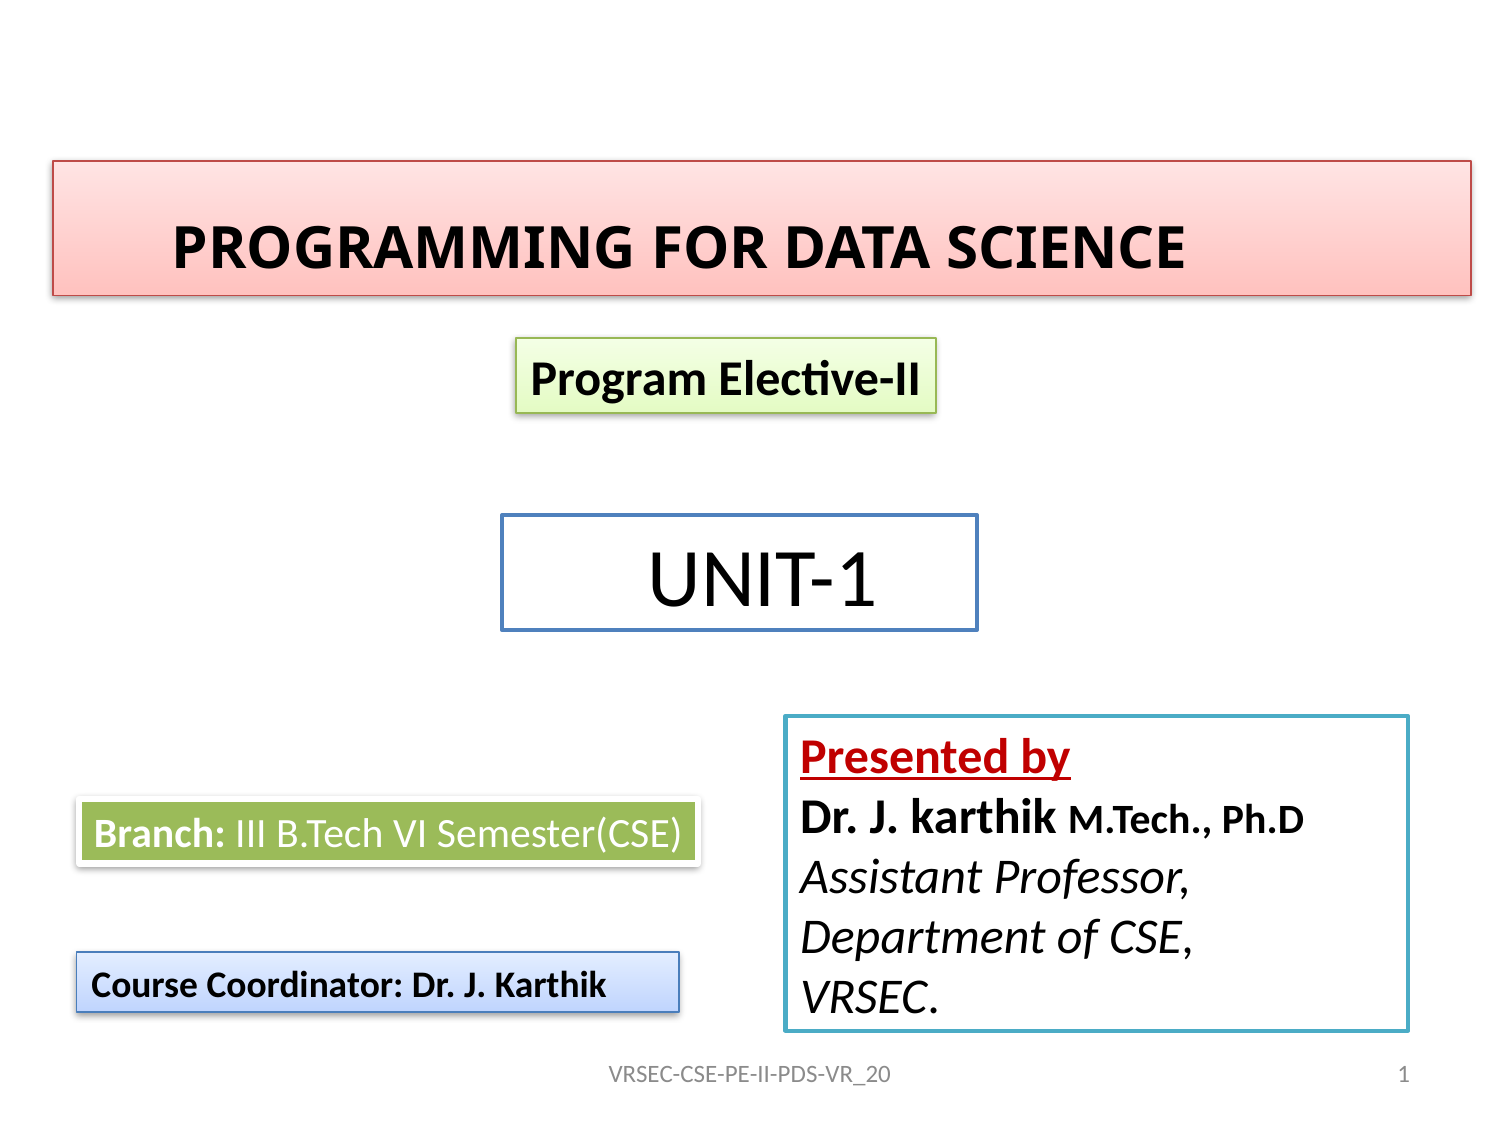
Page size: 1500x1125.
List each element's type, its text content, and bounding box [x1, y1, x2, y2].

text_box UNIT-1 [500, 513, 979, 632]
text_box Branch: III B.Tech VI Semester(CSE) [76, 796, 701, 867]
footer VRSEC-CSE-PE-II-PDS-VR_20 [512, 1042, 988, 1103]
text_box Course Coordinator: Dr. J. Karthik [76, 951, 680, 1013]
slide_number 1 [1074, 1042, 1425, 1103]
text_box PROGRAMMING FOR DATA SCIENCE [52, 160, 1472, 296]
text_box Program Elective-II [515, 337, 937, 414]
text_box Presented by Dr. J. karthik M.Tech., Ph.D Assistant Professor, Department of CSE, VRSEC. [783, 714, 1410, 1033]
